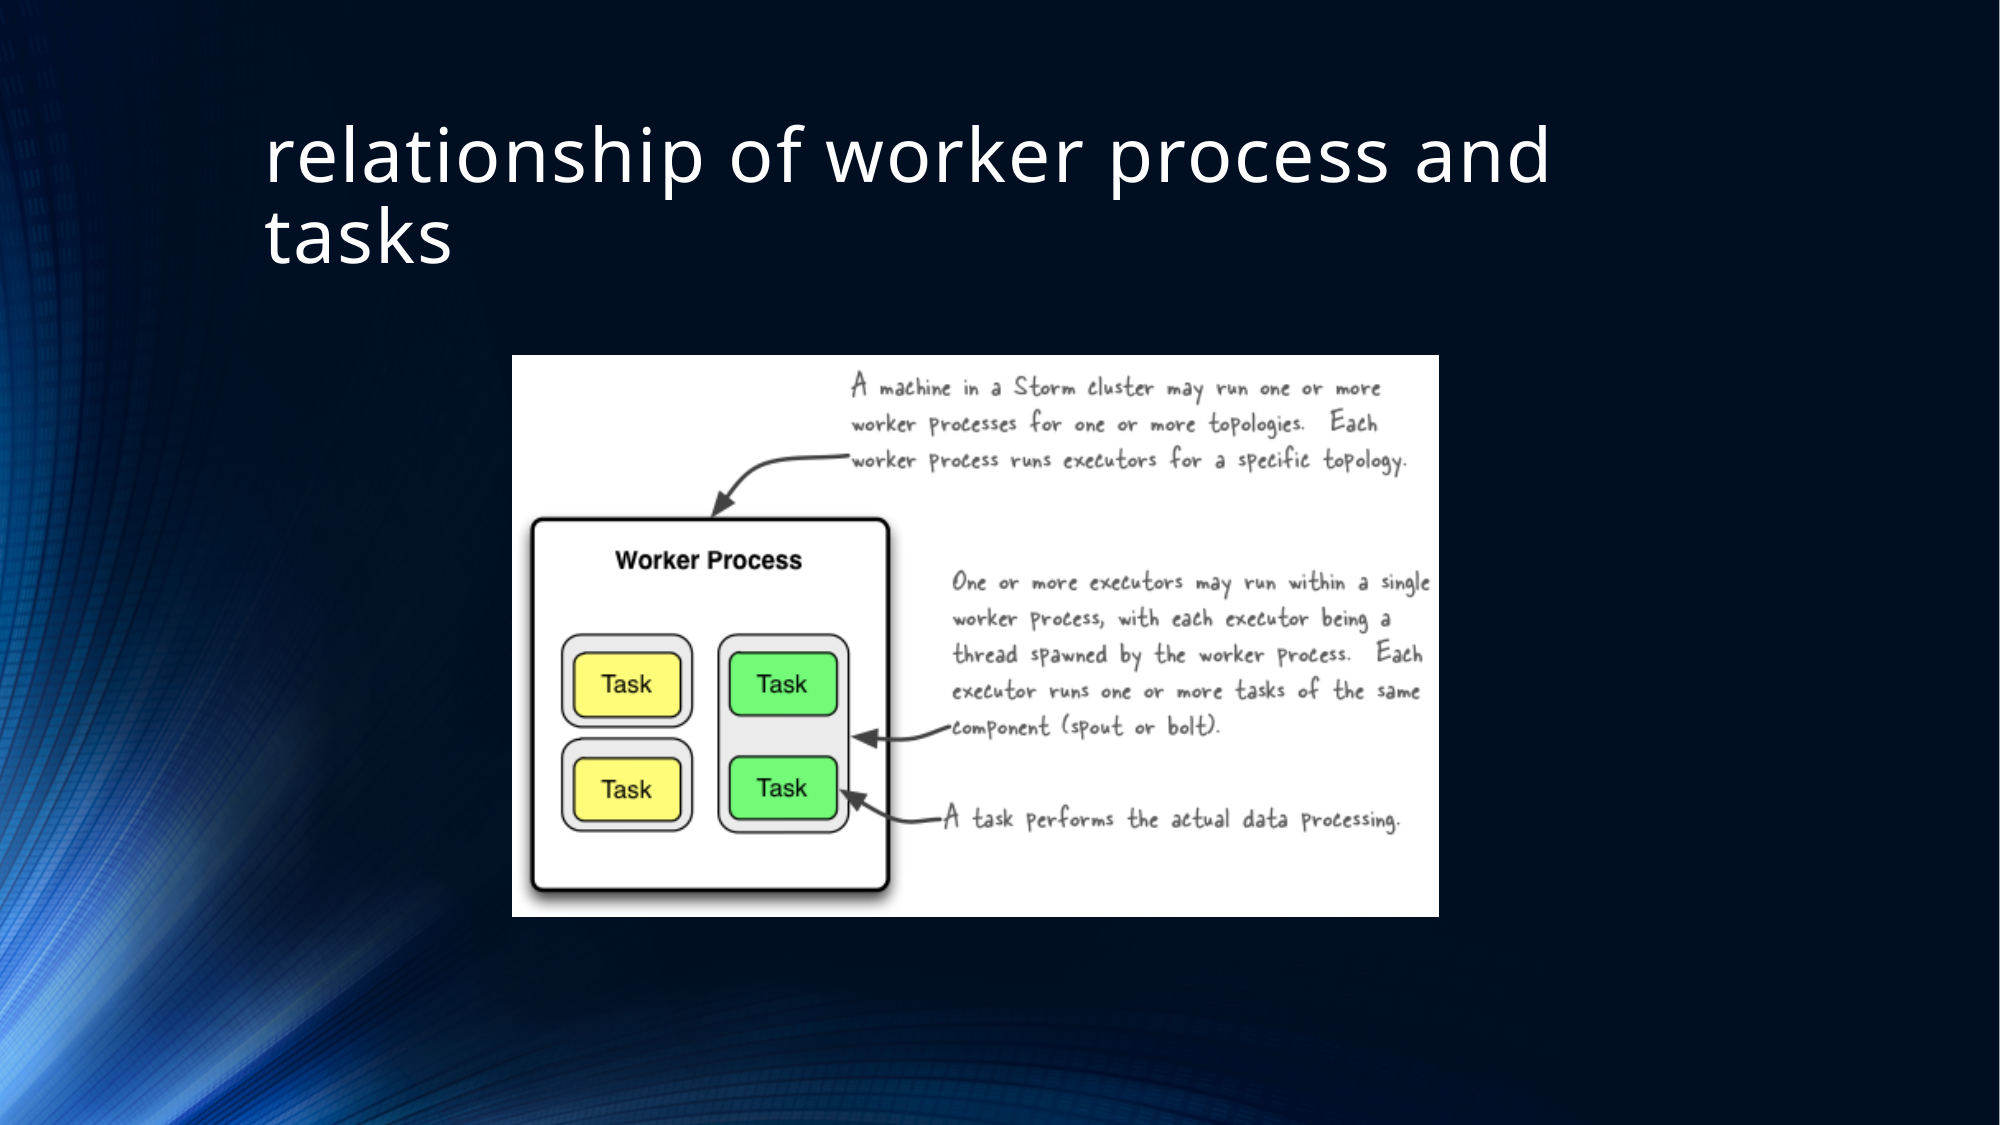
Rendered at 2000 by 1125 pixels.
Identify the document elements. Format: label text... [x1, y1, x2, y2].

picture [0, 0, 2000, 1125]
title relationship of worker process and tasks [249, 62, 1750, 288]
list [512, 355, 1439, 917]
